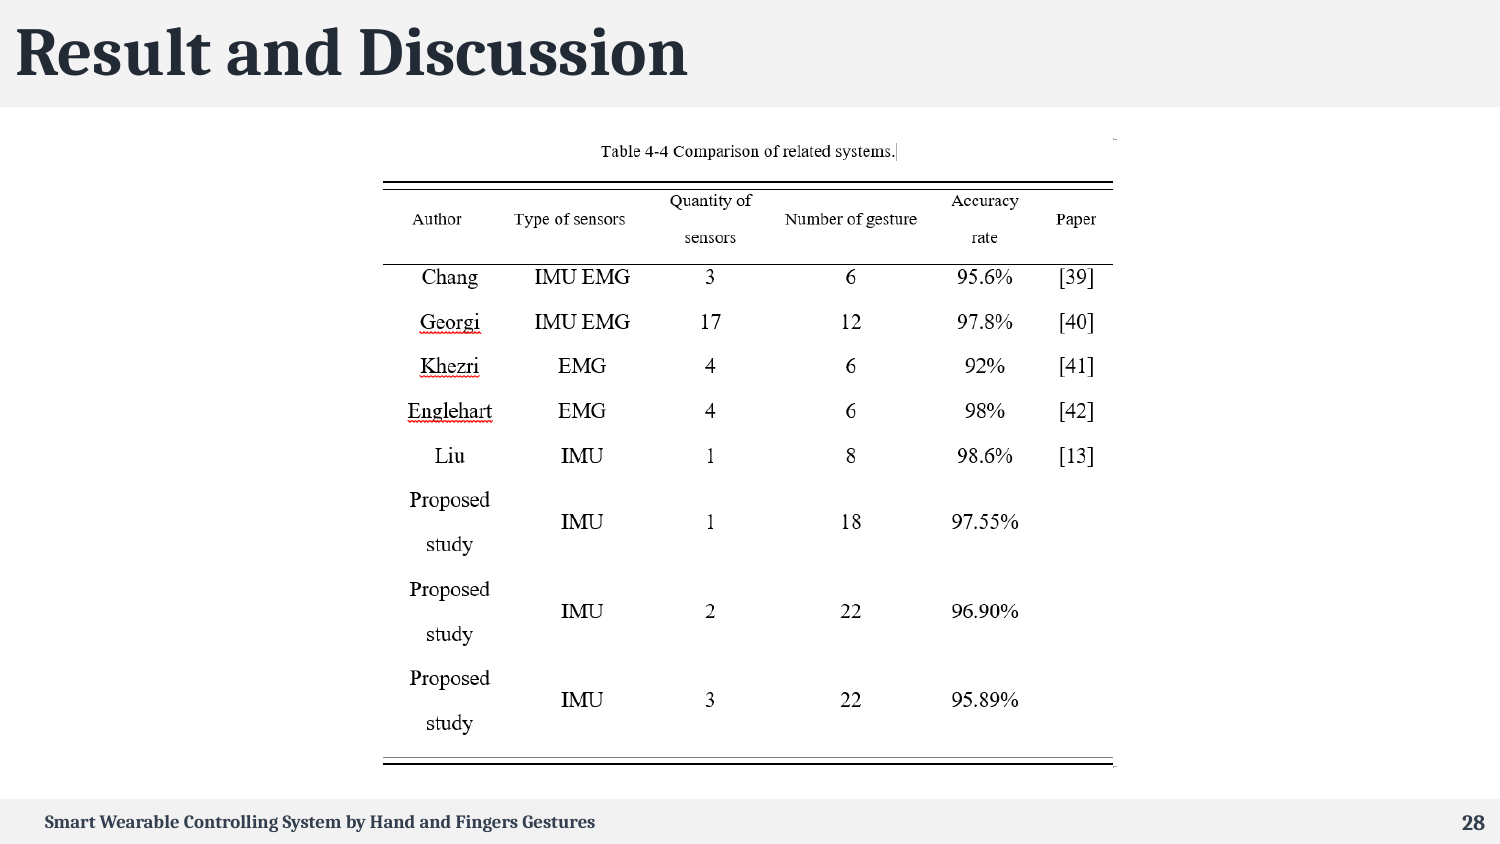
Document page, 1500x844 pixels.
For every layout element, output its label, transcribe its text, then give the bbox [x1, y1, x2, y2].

slide_number 28 [1162, 798, 1500, 844]
title Result and Discussion [0, 0, 1500, 108]
picture [383, 138, 1117, 768]
footer Smart Wearable Controlling System by Hand and Fingers Gestures [0, 798, 641, 844]
